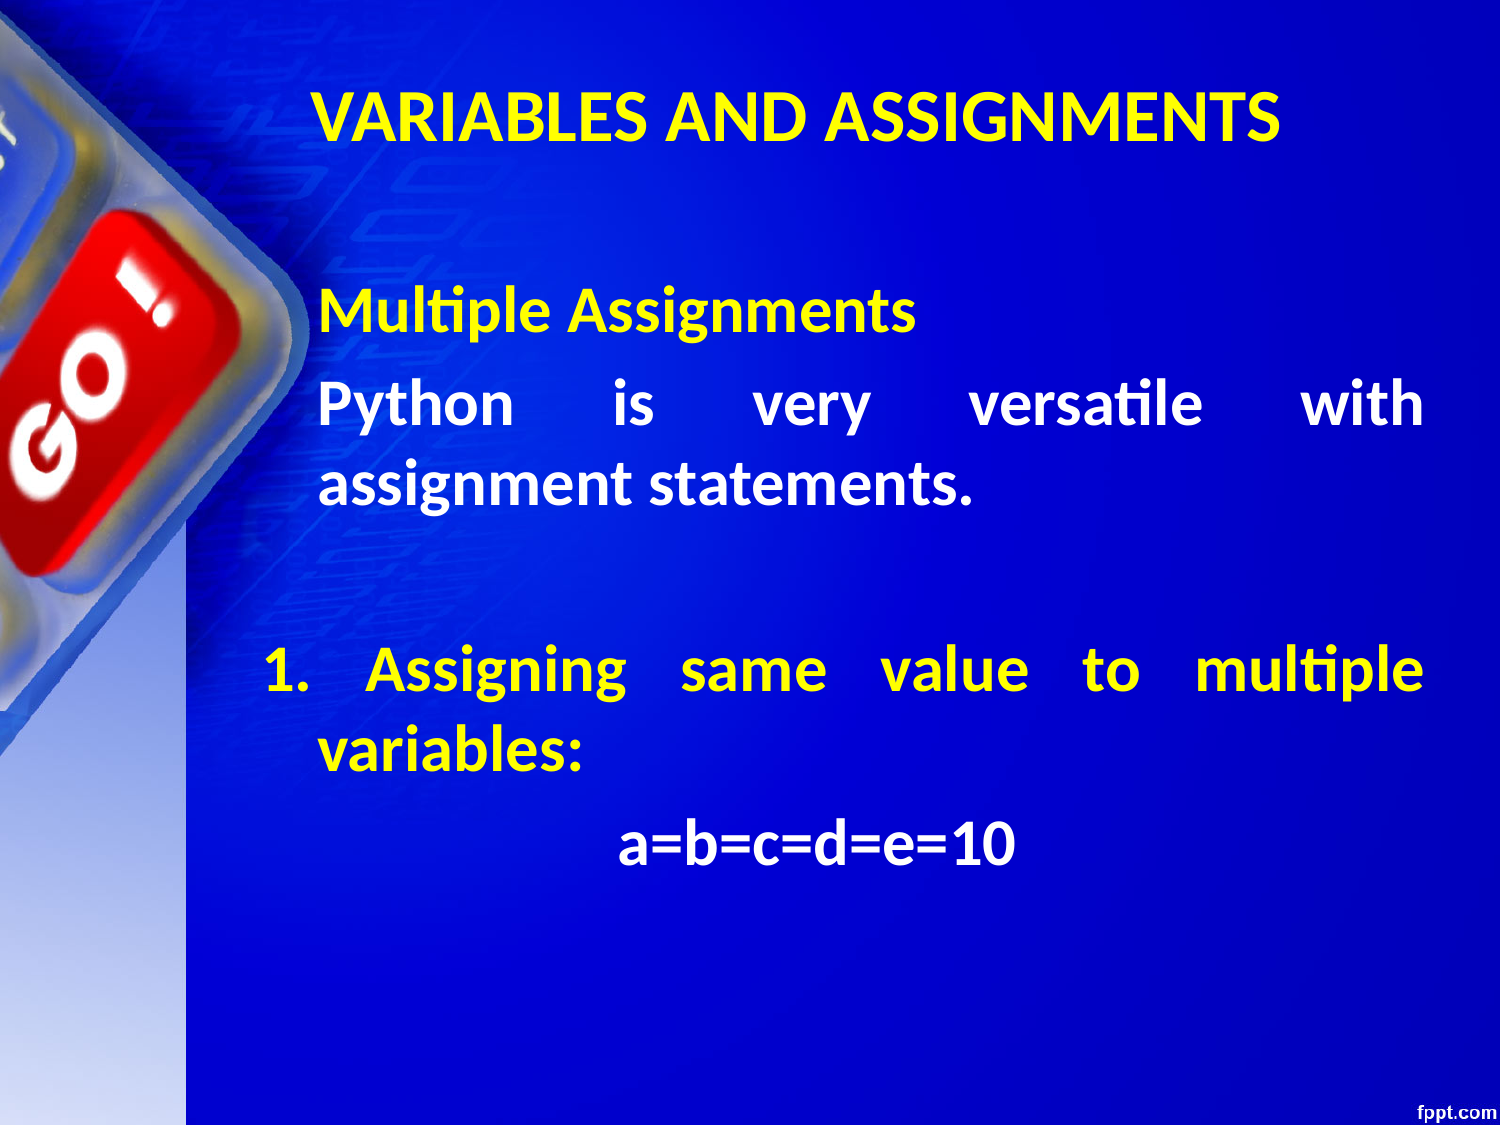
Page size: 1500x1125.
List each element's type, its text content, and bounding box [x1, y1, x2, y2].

text_box Multiple Assignments Python is very versatile with assignment statements. 1. Assigning same value to multiple variables: a=b=c=d=e=10 [246, 257, 1442, 985]
picture [0, 0, 1500, 1125]
title VARIABLES AND ASSIGNMENTS [117, 46, 1477, 176]
